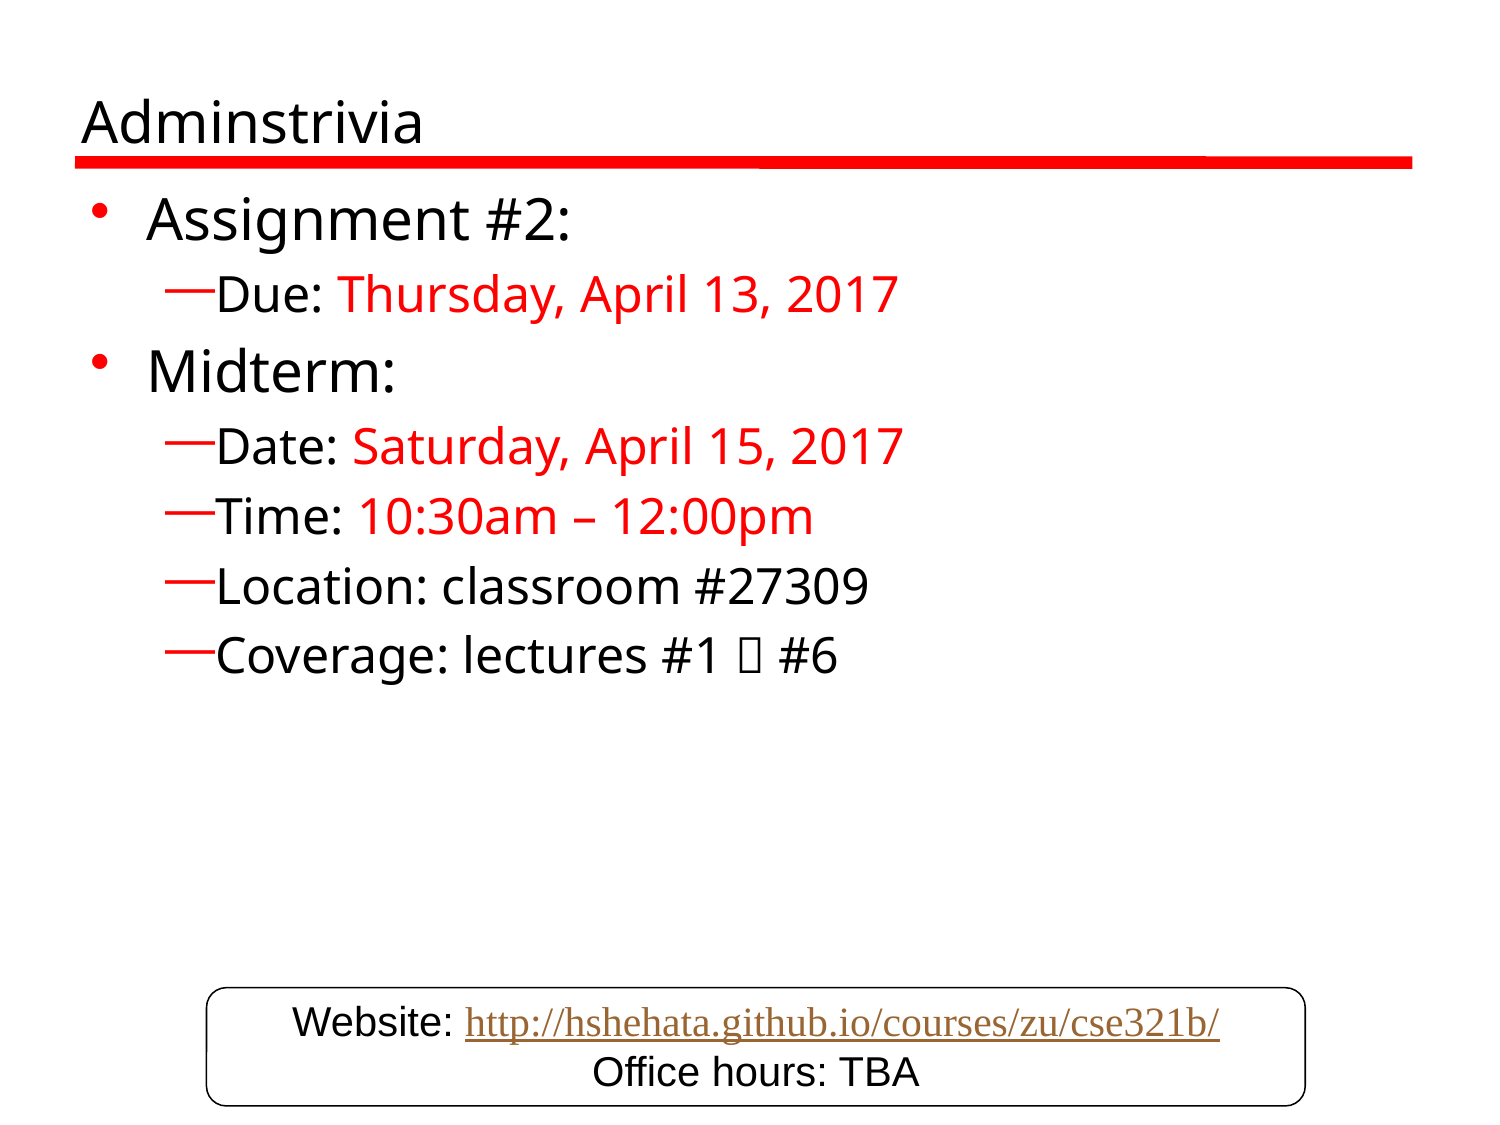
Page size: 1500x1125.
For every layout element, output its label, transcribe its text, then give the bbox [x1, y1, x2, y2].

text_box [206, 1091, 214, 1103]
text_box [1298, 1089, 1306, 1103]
text_box [206, 987, 1306, 1106]
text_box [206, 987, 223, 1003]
title Adminstrivia [66, 24, 1413, 163]
list Assignment #2: Due: Thursday, April 13, 2017 Midterm: Date: Saturday, April 15, 2017 Time: 10:30am – 12:00pm Location: classroom #27309 Coverage: lectures #1  #6 [75, 174, 1413, 1100]
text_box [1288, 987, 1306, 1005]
